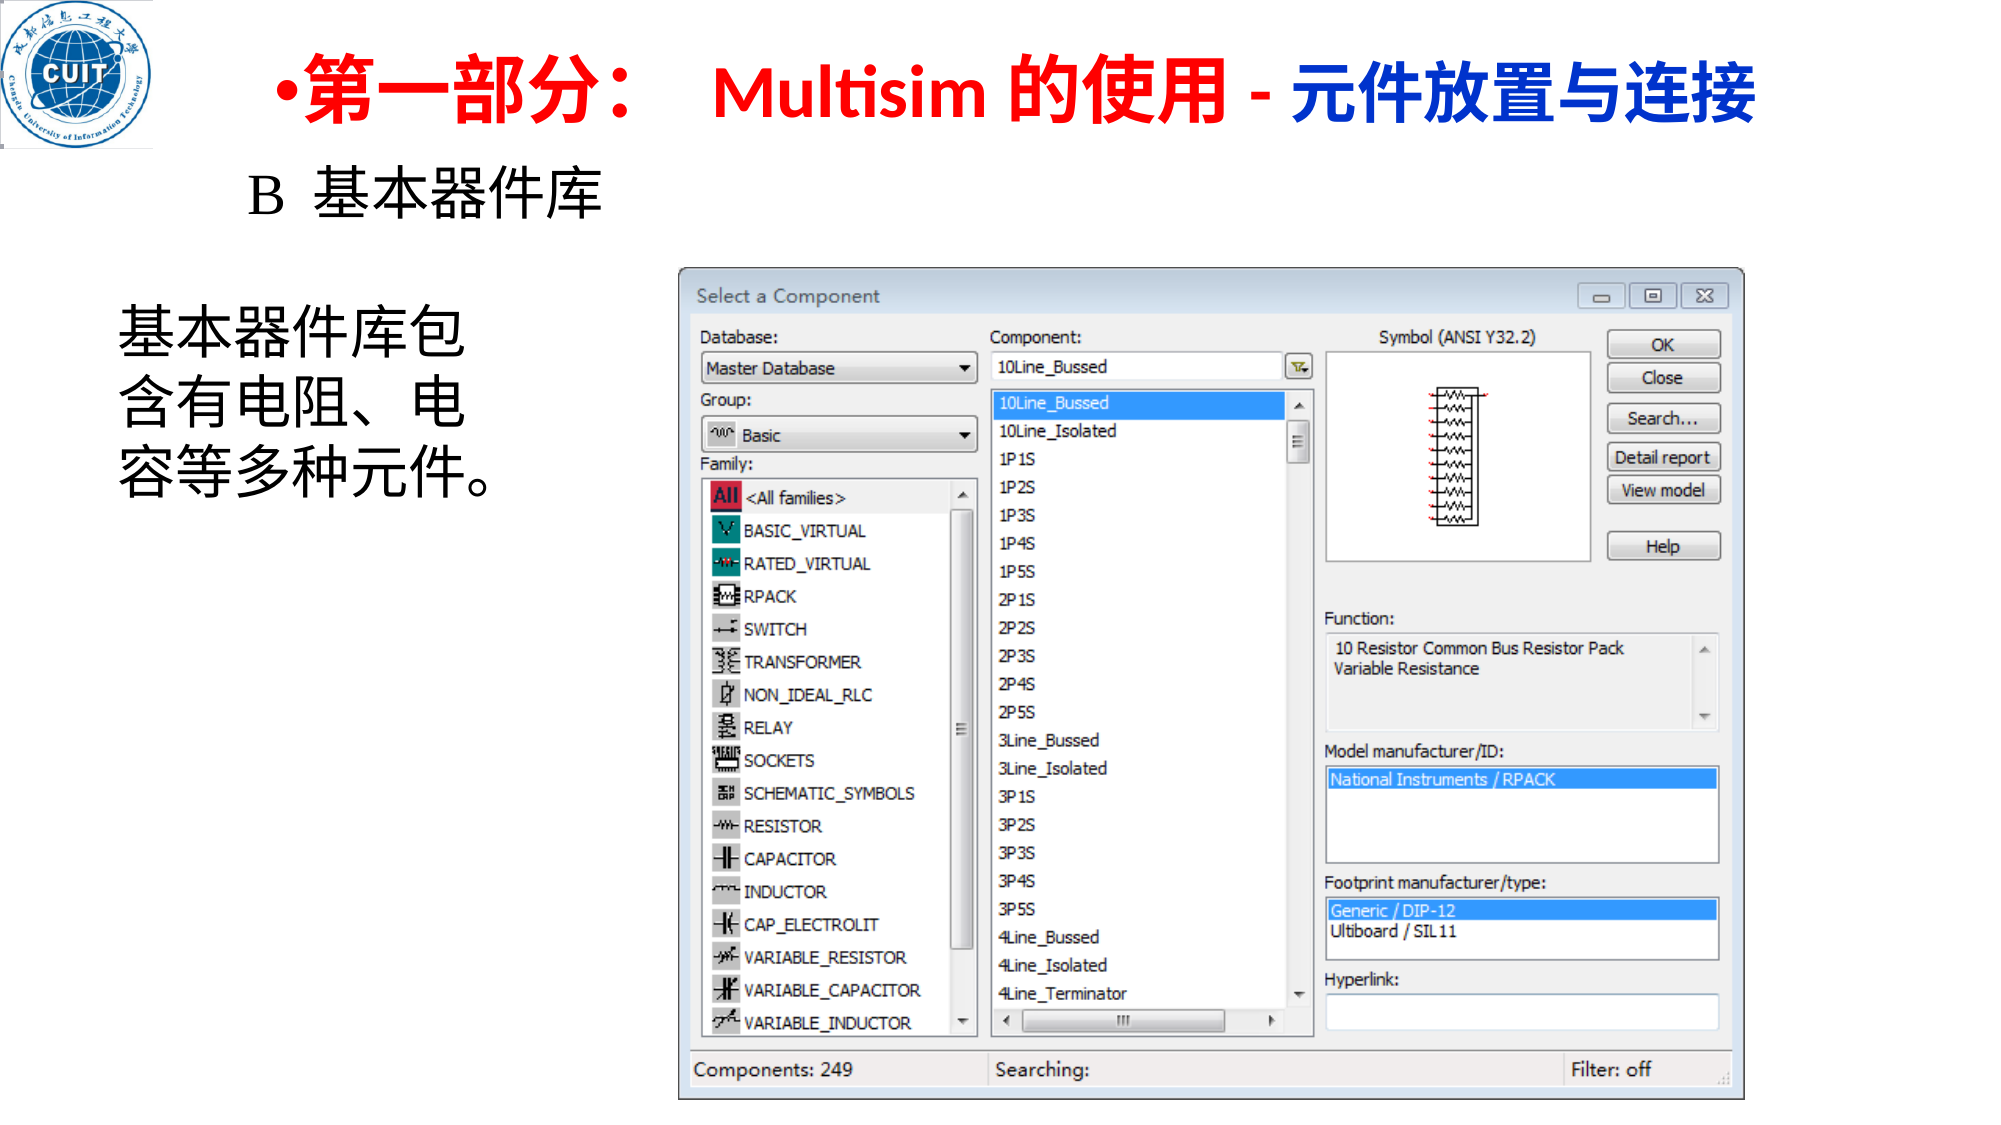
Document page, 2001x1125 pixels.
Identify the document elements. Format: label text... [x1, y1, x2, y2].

text_box B 基本器件库 [232, 148, 1232, 234]
text_box 第一部分： Multisim的使用-元件放置与连接 [260, 45, 1839, 153]
text_box 基本器件库包含有电阻、电容等多种元件。 [102, 288, 492, 513]
picture [0, 0, 153, 149]
picture [678, 267, 1745, 1100]
